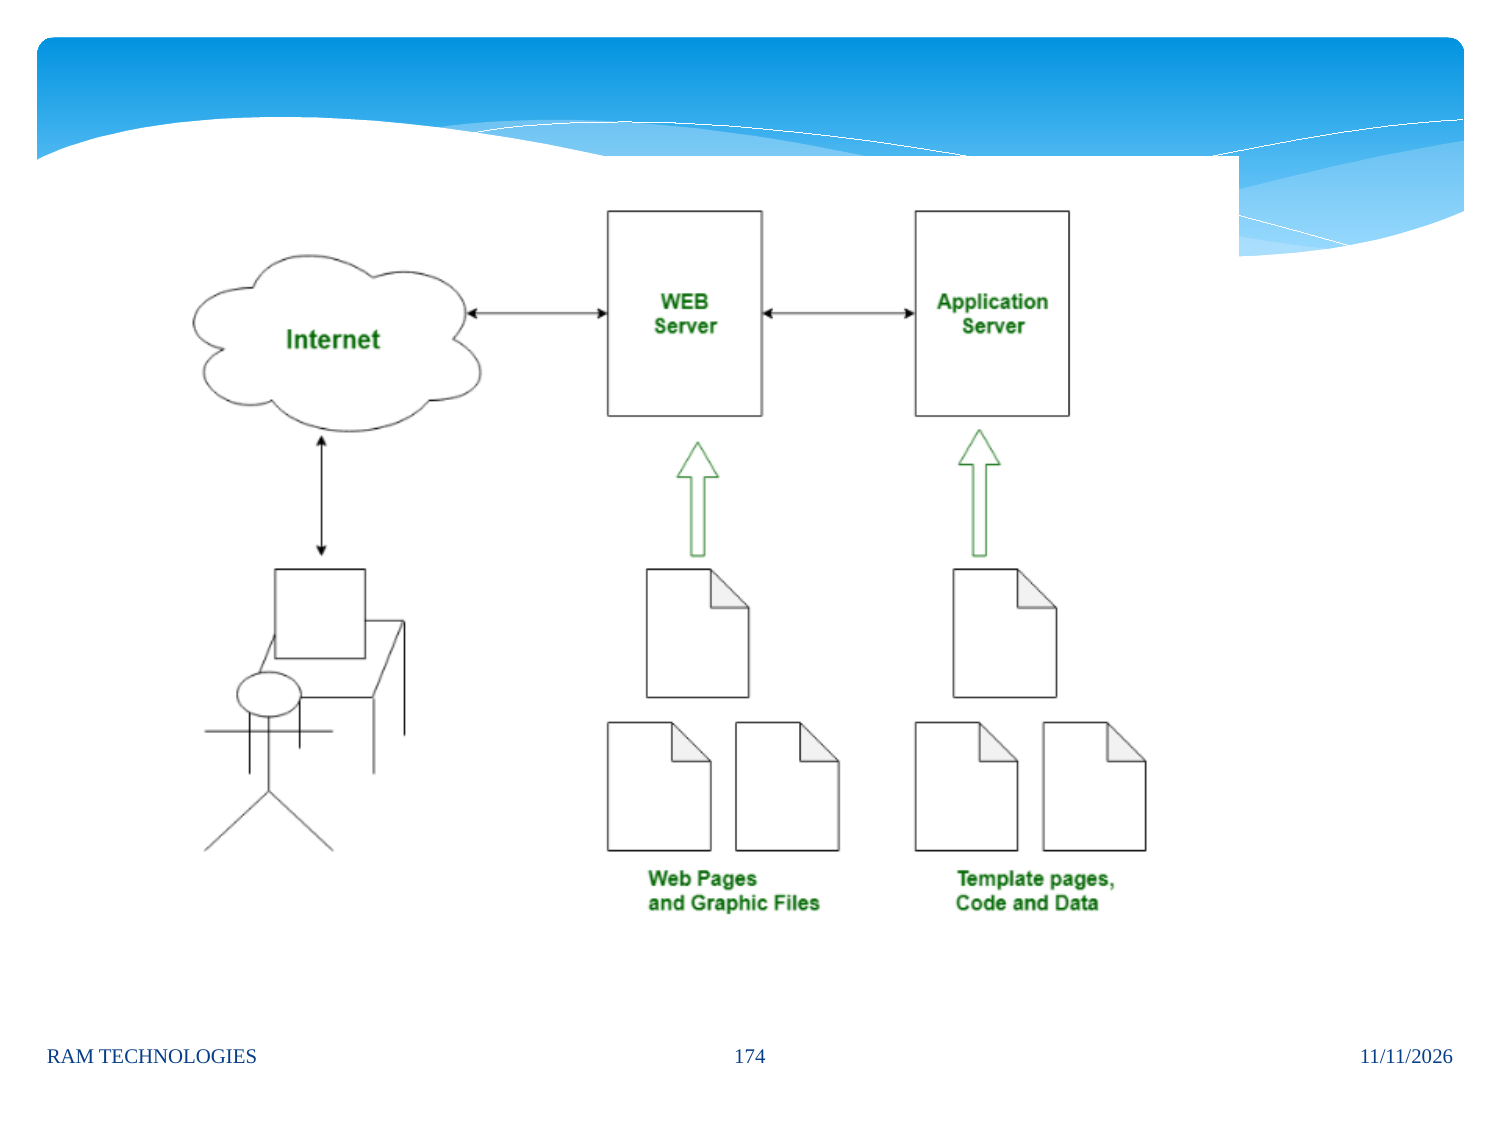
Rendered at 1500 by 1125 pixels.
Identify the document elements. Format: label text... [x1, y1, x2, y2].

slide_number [847, 1025, 1469, 1086]
slide_number 174 [654, 1025, 846, 1086]
picture [170, 155, 1239, 969]
footer RAM TECHNOLOGIES [31, 1025, 653, 1086]
